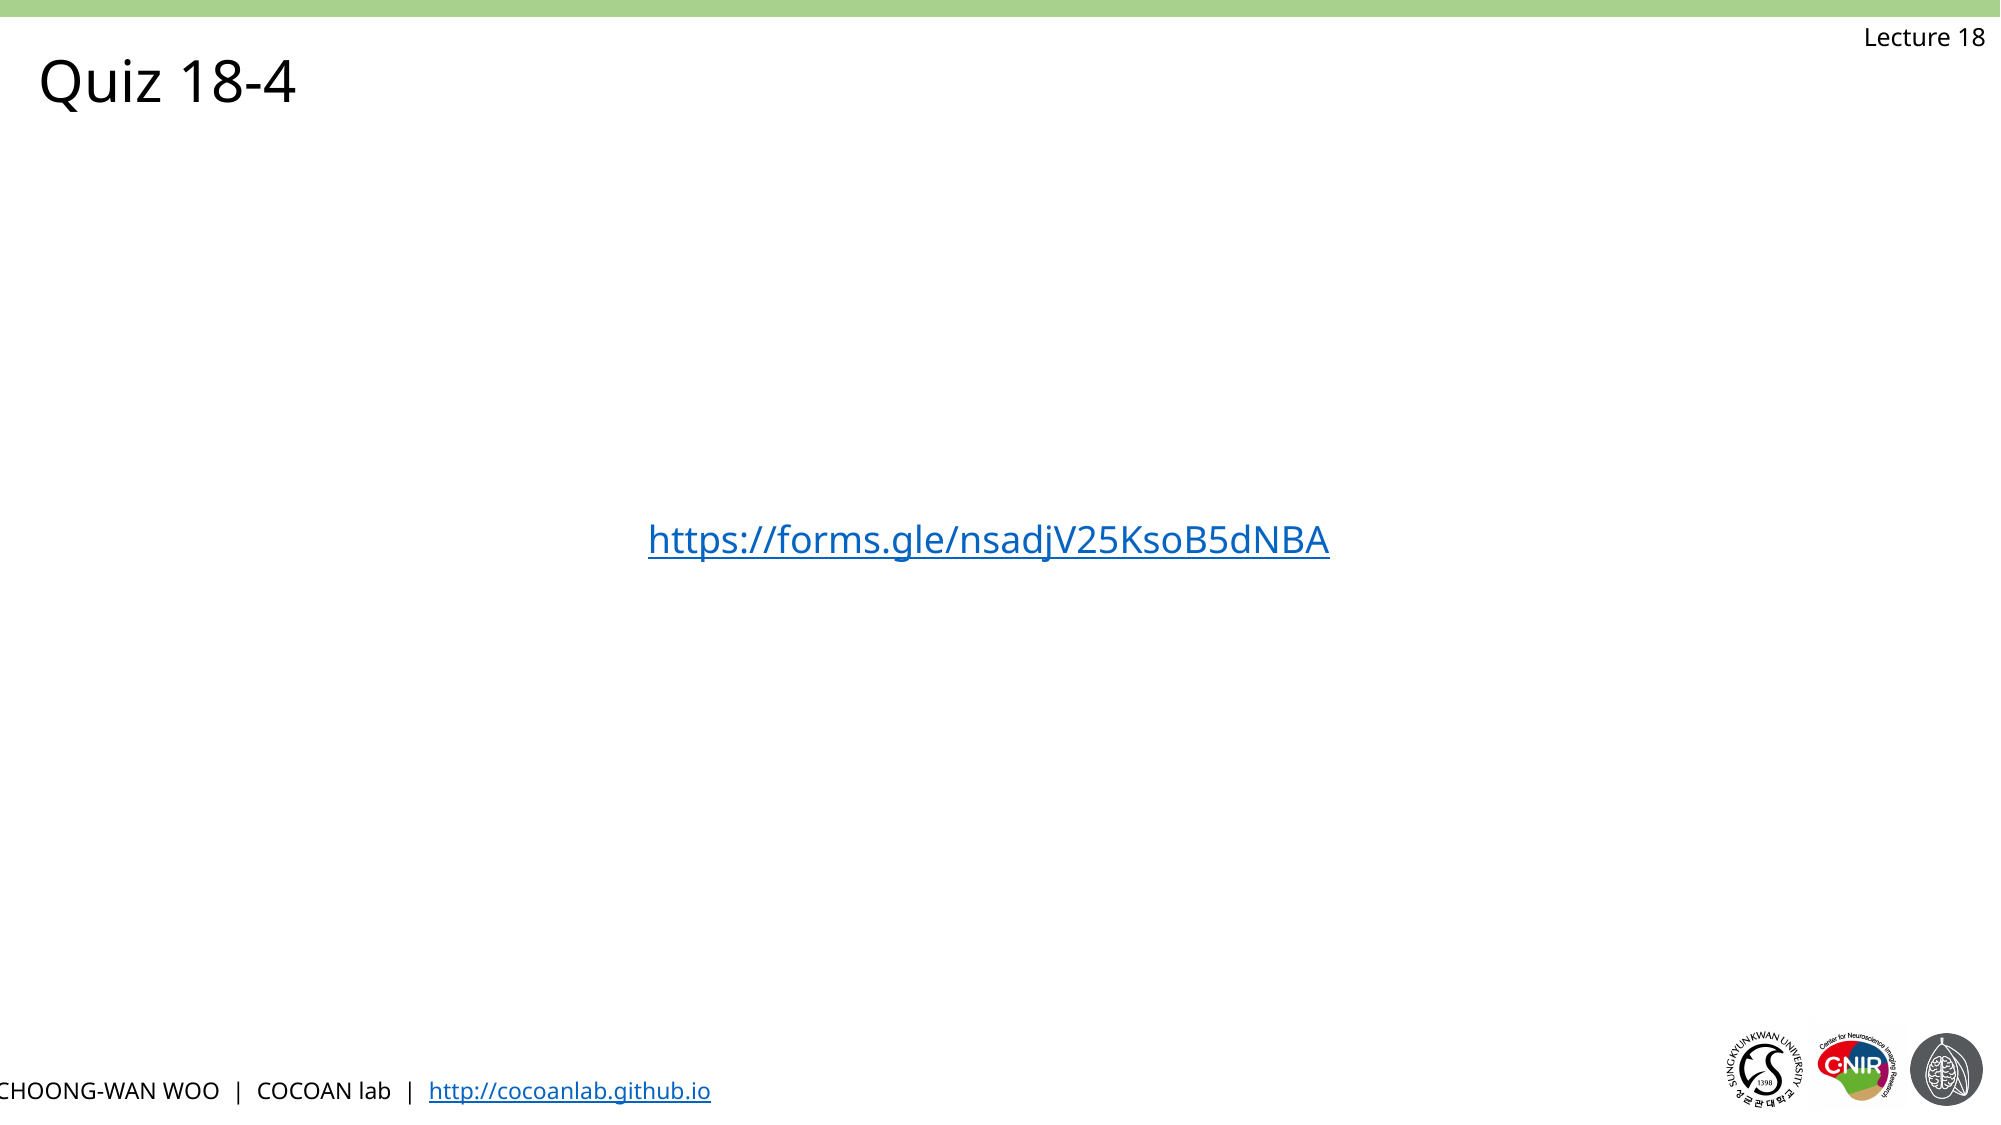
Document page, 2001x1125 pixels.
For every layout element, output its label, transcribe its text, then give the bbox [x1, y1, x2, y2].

text_box [0, 0, 2000, 18]
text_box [1709, 1014, 1983, 1125]
text_box Lecture 18 [1623, 13, 2000, 59]
text_box CHOONG-WAN WOO | COCOAN lab | http://cocoanlab.github.io [0, 1069, 727, 1116]
text_box Quiz 18-4 [24, 36, 312, 122]
text_box https://forms.gle/nsadjV25KsoB5dNBA [633, 508, 1345, 620]
